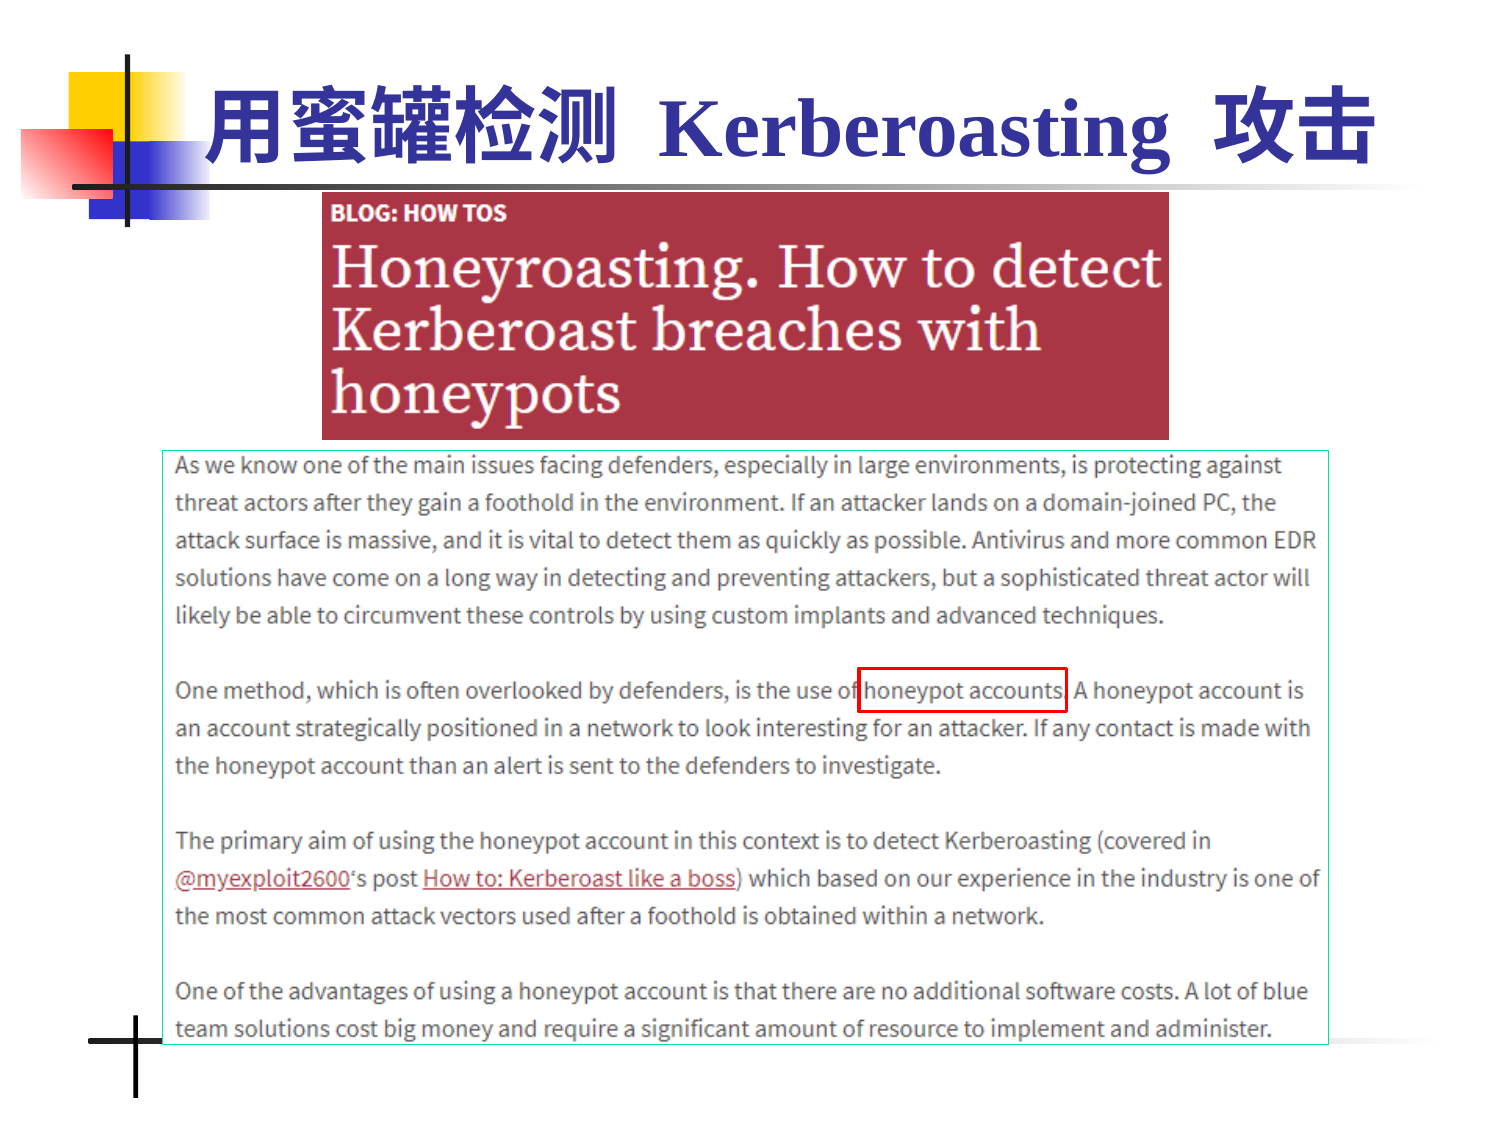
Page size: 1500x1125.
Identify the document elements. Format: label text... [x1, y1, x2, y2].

picture [162, 450, 1329, 1045]
picture [322, 192, 1169, 440]
title 用蜜罐检测 Kerberoasting 攻击 [188, 23, 1468, 181]
